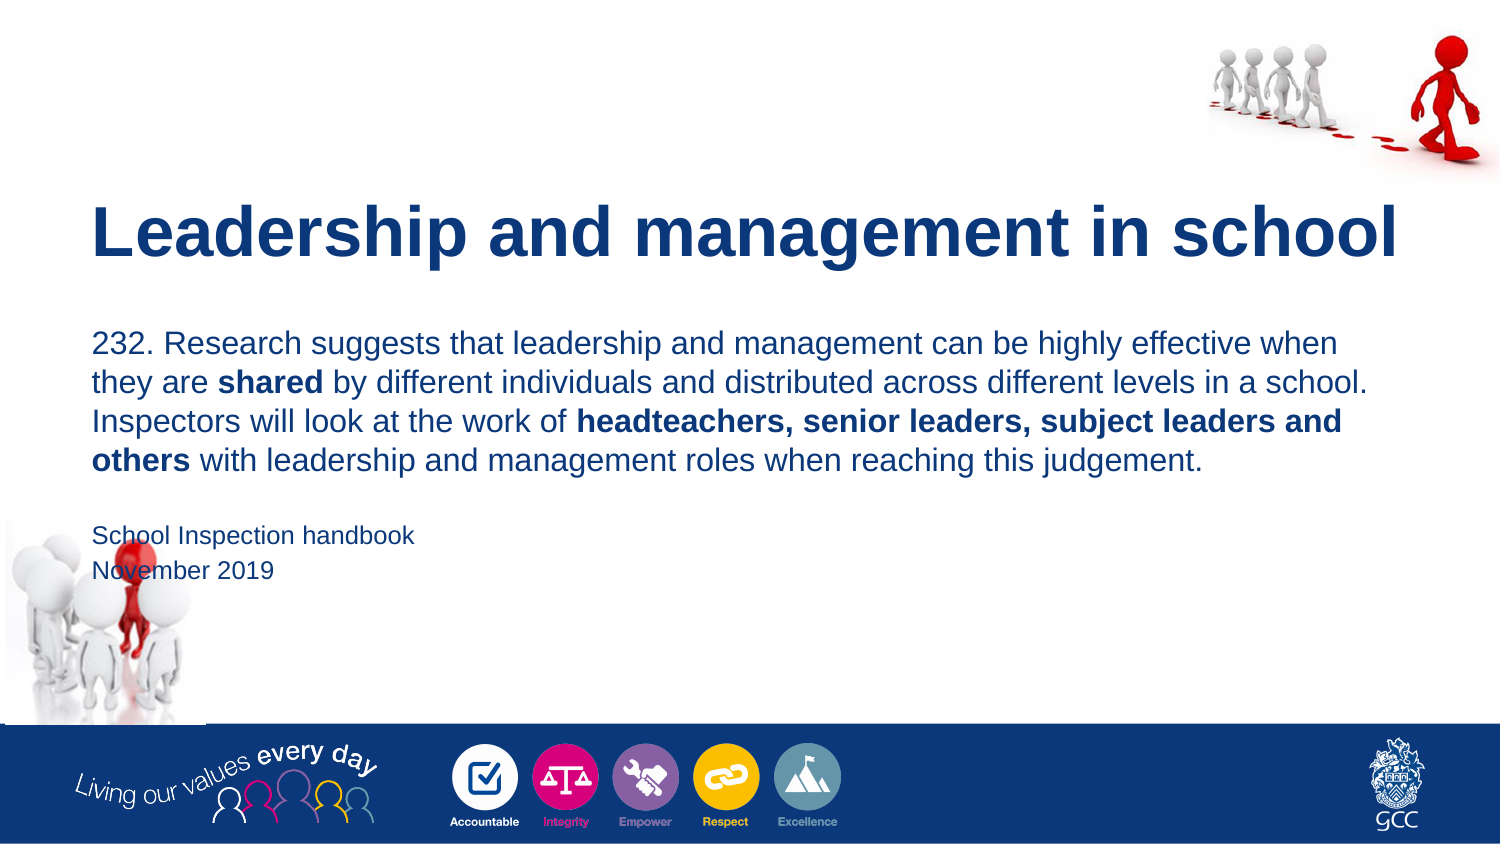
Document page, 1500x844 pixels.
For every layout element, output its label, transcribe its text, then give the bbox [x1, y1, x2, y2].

picture [4, 518, 206, 725]
picture [1369, 737, 1425, 831]
picture [450, 743, 841, 828]
picture [1207, 0, 1500, 188]
list Leadership and management in school [76, 177, 1424, 297]
subtitle 232. Research suggests that leadership and management can be highly effective when they are shared by different individuals and distributed across different levels in a school. Inspectors will look at the work of headteachers, senior leaders, subject leaders and others with leadership and management roles when reaching this judgement. School Inspection handbook November 2019 [76, 314, 1424, 625]
